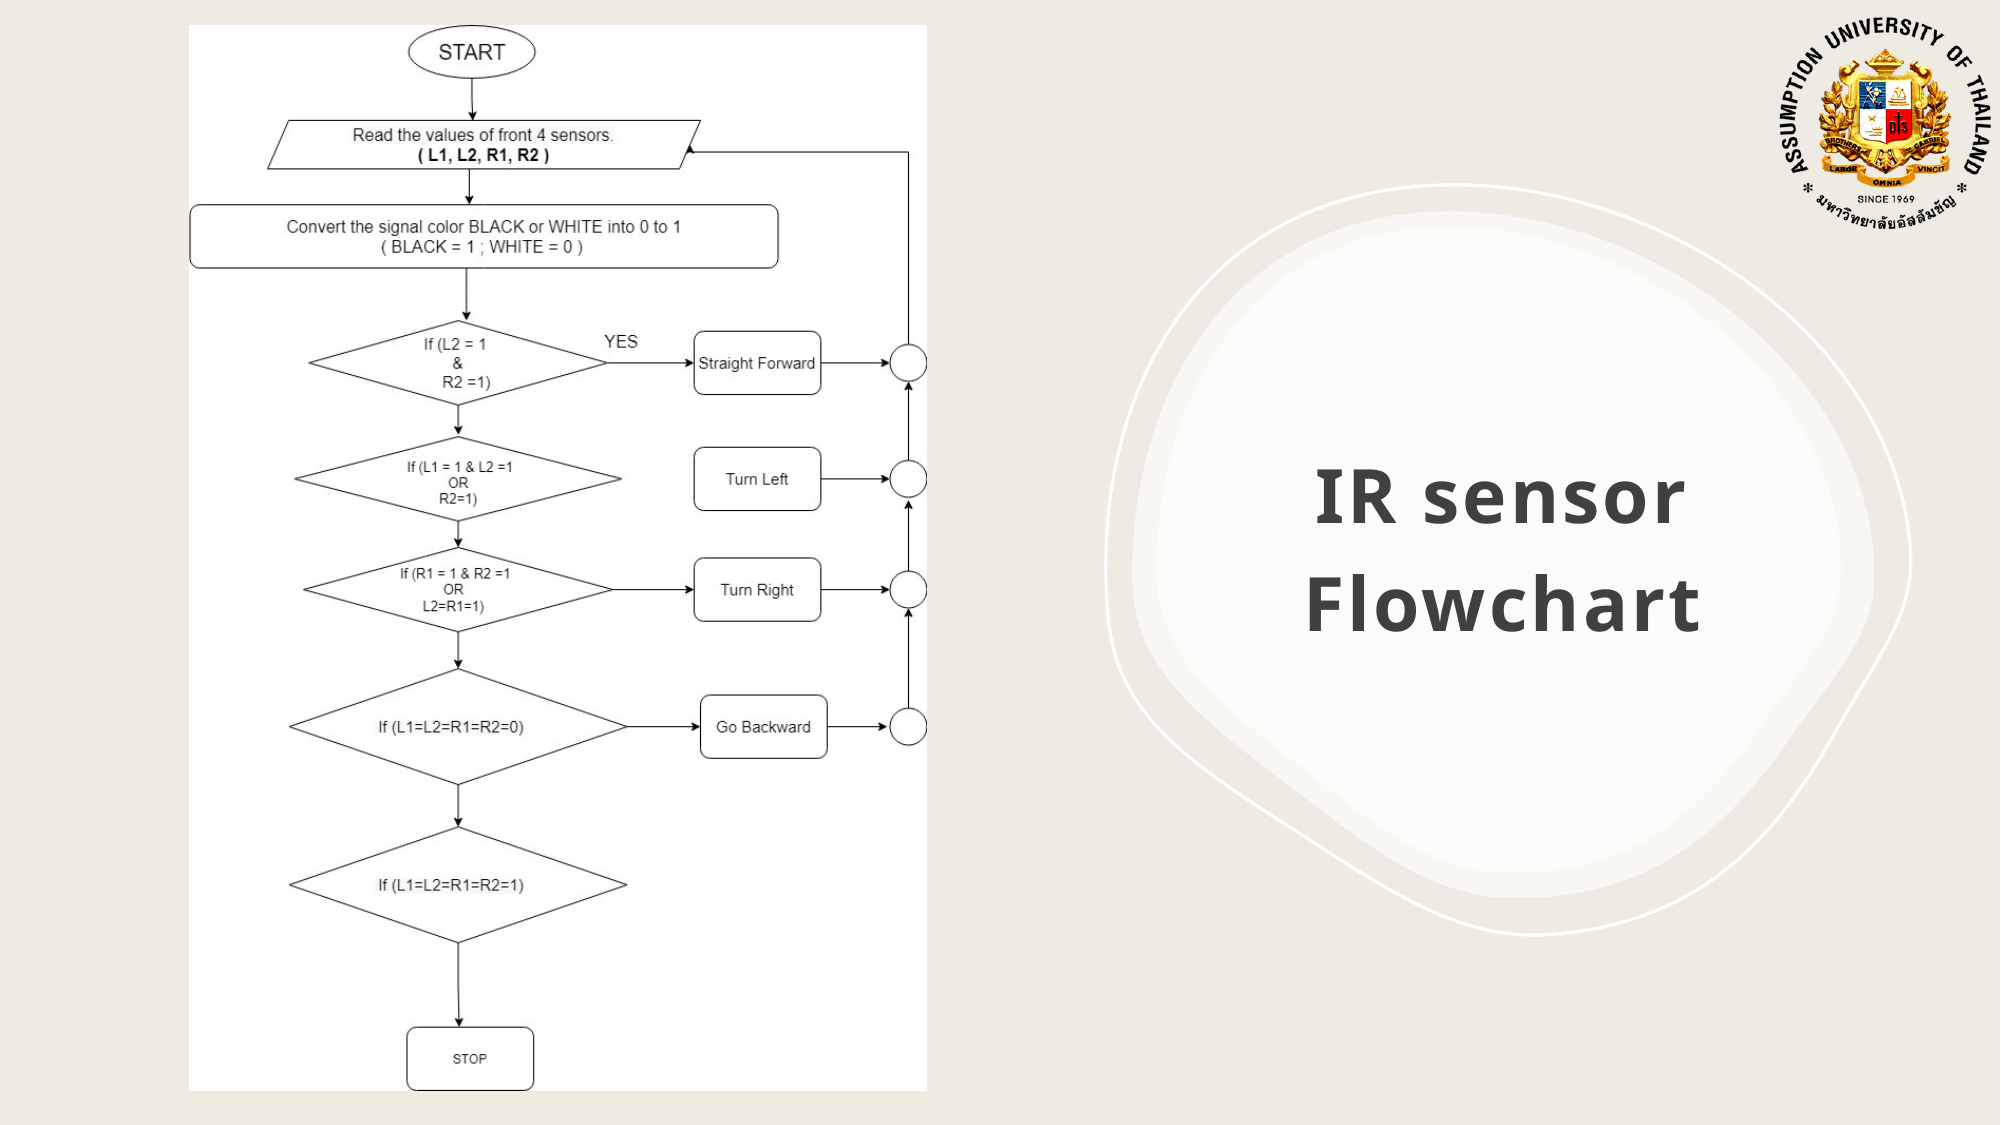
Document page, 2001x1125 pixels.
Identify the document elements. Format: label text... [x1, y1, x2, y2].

picture [1763, 0, 2000, 240]
text_box [1104, 183, 1912, 937]
text_box IR sensor Flowchart [1218, 303, 1787, 662]
text_box [0, 0, 2000, 1125]
picture [189, 25, 928, 1091]
